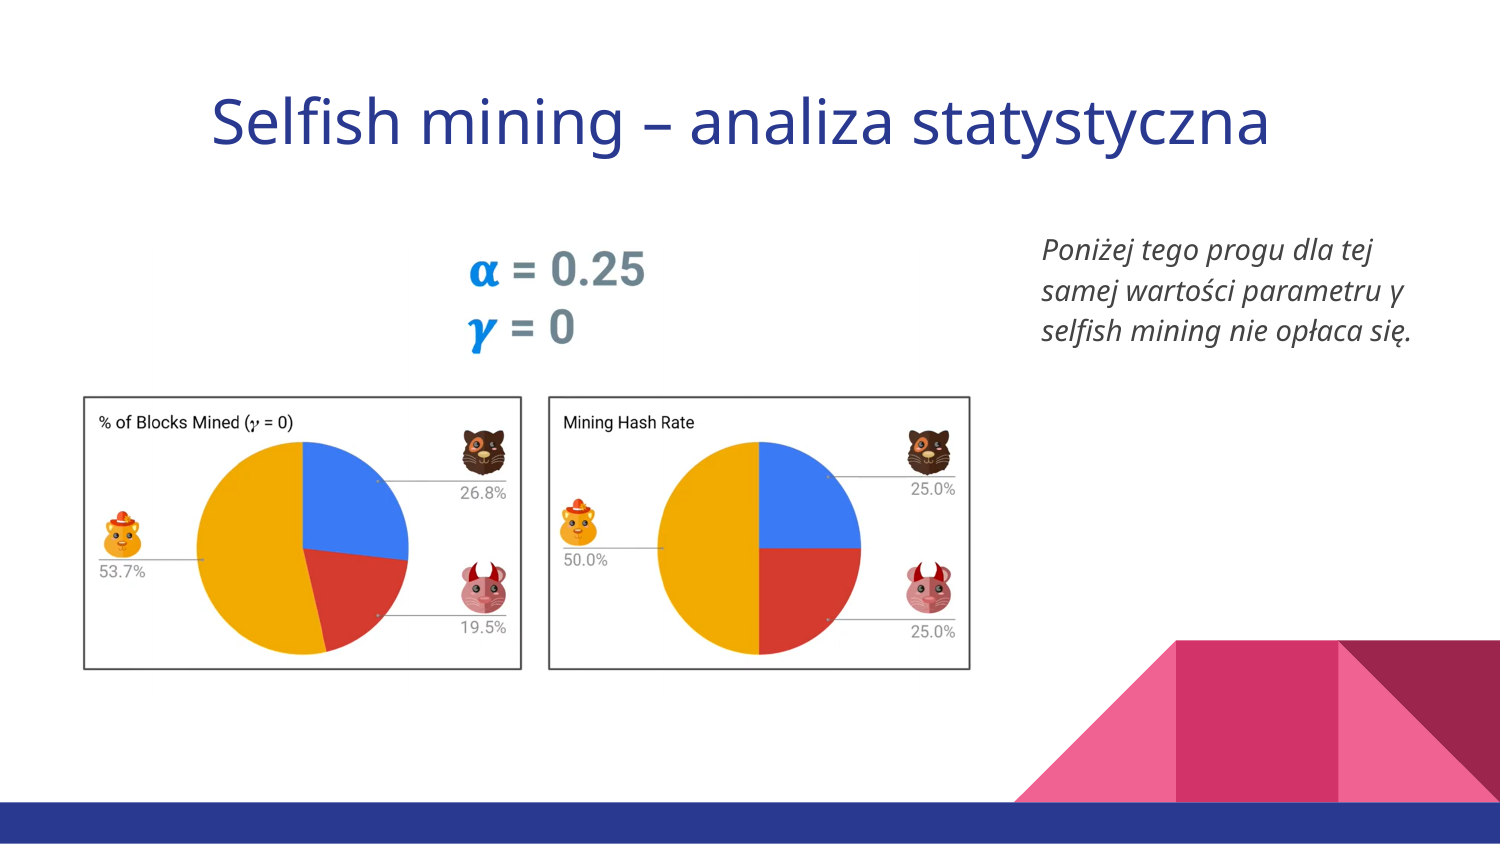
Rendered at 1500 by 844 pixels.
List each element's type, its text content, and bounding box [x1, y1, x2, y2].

picture [67, 241, 1005, 701]
title Selfish mining – analiza statystyczna [51, 67, 1449, 167]
list Poniżej tego progu dla tej samej wartości parametru γ selfish mining nie opłaca się. [1026, 211, 1433, 633]
